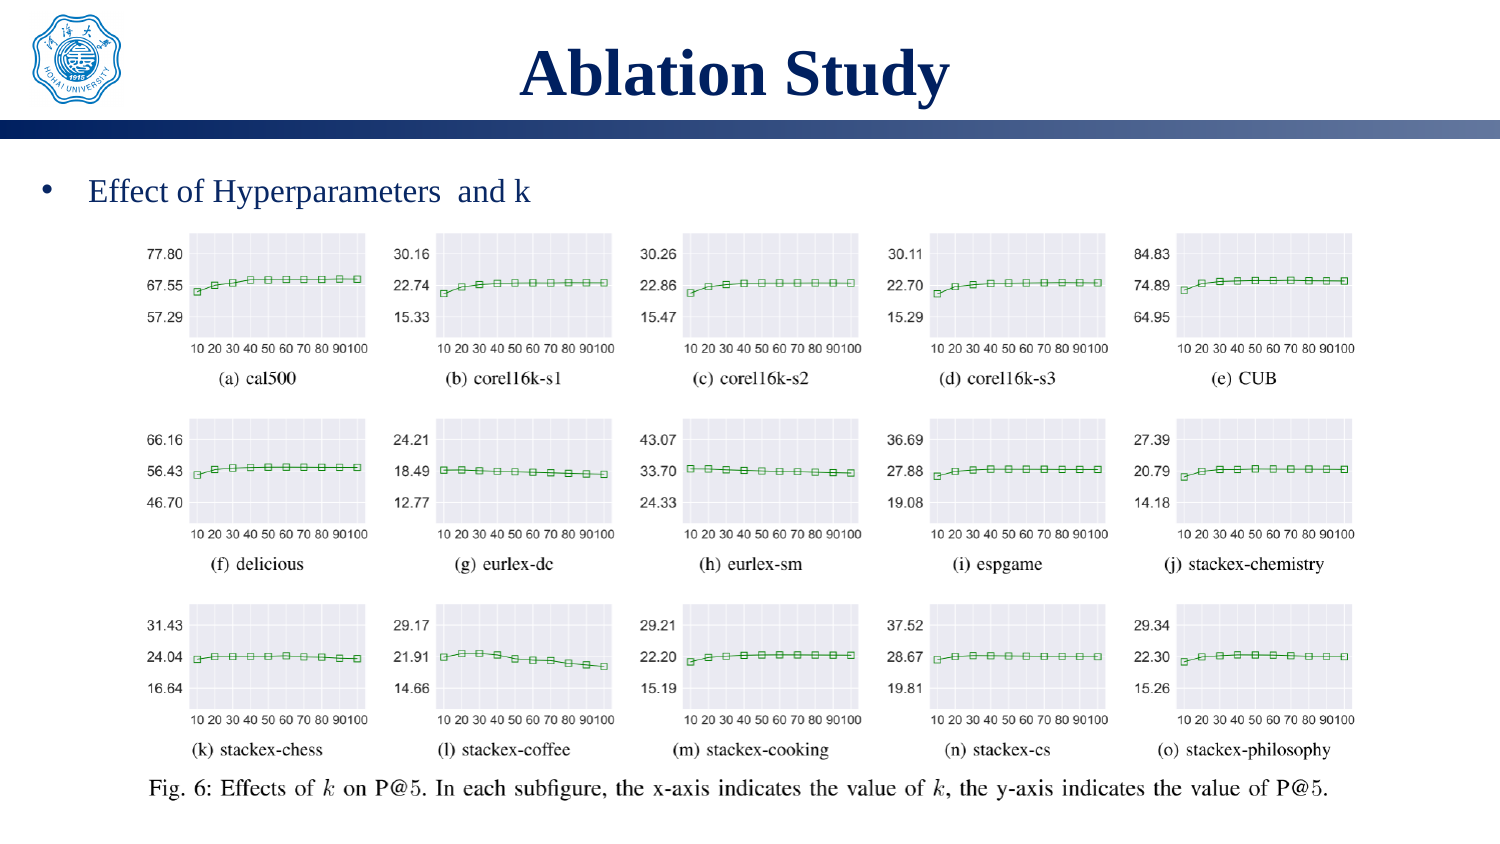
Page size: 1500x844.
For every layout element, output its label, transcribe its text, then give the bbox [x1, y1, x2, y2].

title Ablation Study [0, 1, 1471, 117]
picture [135, 217, 1377, 813]
